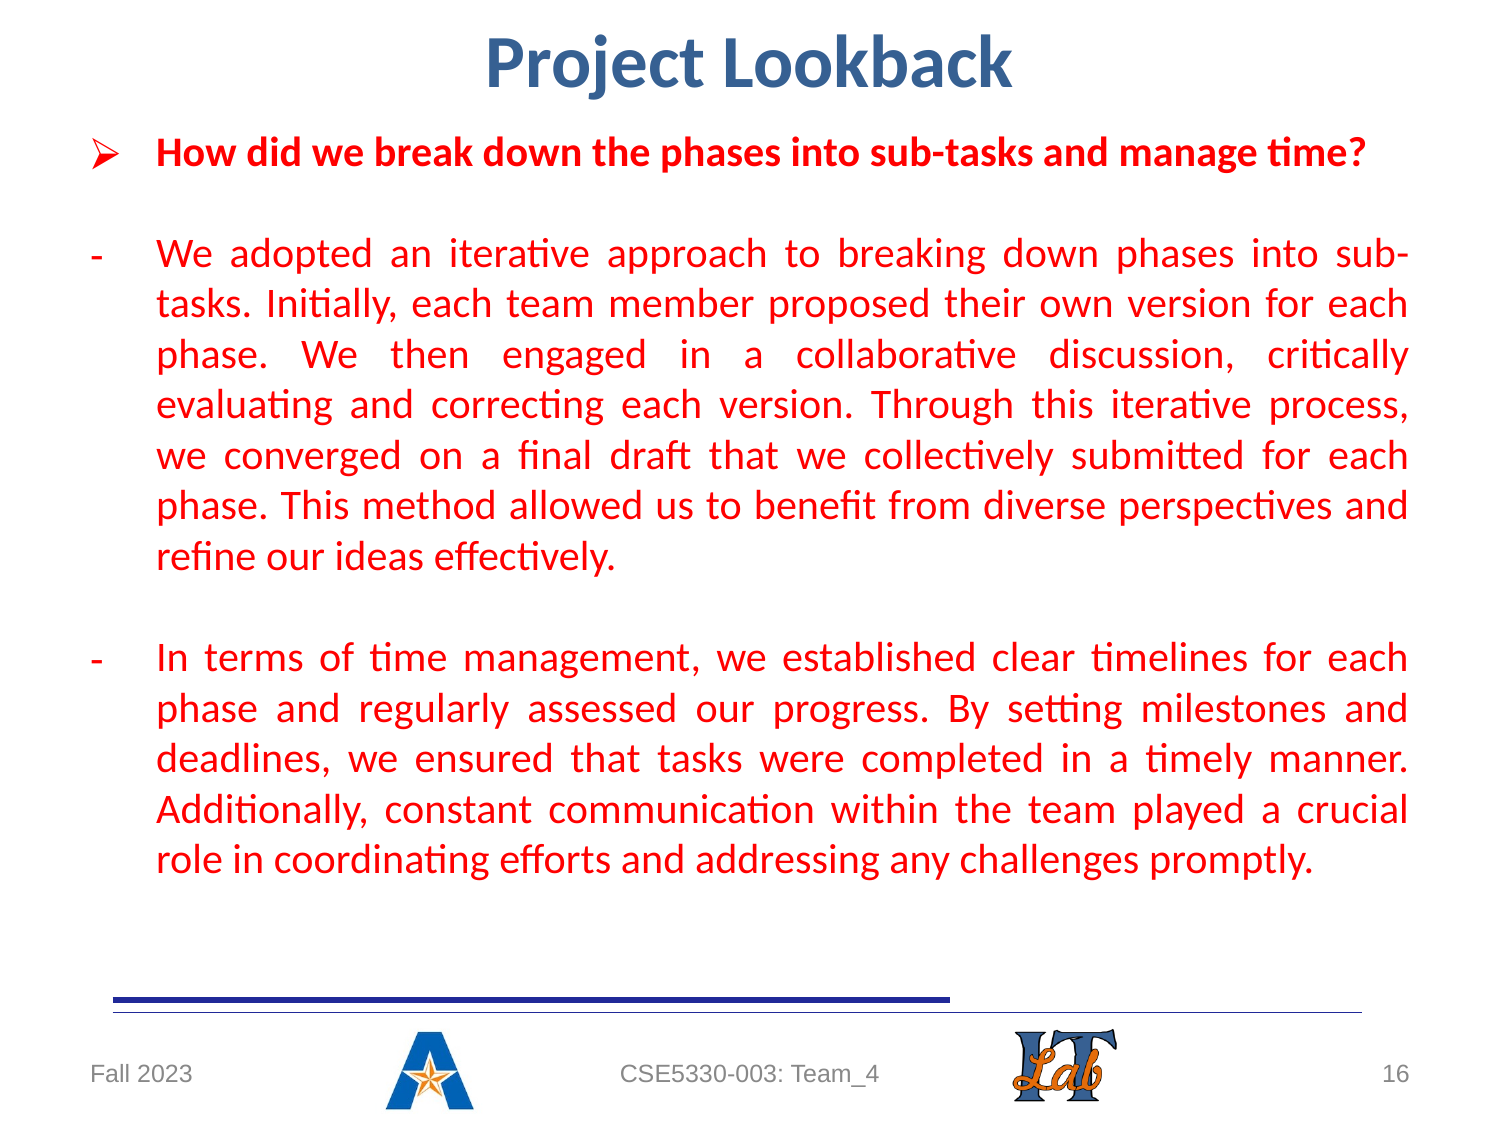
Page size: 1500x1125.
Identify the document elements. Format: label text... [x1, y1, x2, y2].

footer CSE5330-003: Team_4 [512, 1042, 988, 1103]
title Project Lookback [75, 16, 1425, 99]
slide_number Fall 2023 [75, 1042, 425, 1103]
picture [375, 1028, 488, 1114]
slide_number ‹#› [1074, 1042, 1425, 1103]
picture [1012, 1028, 1117, 1102]
list How did we break down the phases into sub-tasks and manage time? We adopted an iterative approach to breaking down phases into sub-tasks. Initially, each team member proposed their own version for each phase. We then engaged in a collaborative discussion, critically evaluating and correcting each version. Through this iterative process, we converged on a final draft that we collectively submitted for each phase. This method allowed us to benefit from diverse perspectives and refine our ideas effectively. In terms of time management, we established clear timelines for each phase and regularly assessed our progress. By setting milestones and deadlines, we ensured that tasks were completed in a timely manner. Additionally, constant communication within the team played a crucial role in coordinating efforts and addressing any challenges promptly. [75, 116, 1425, 978]
